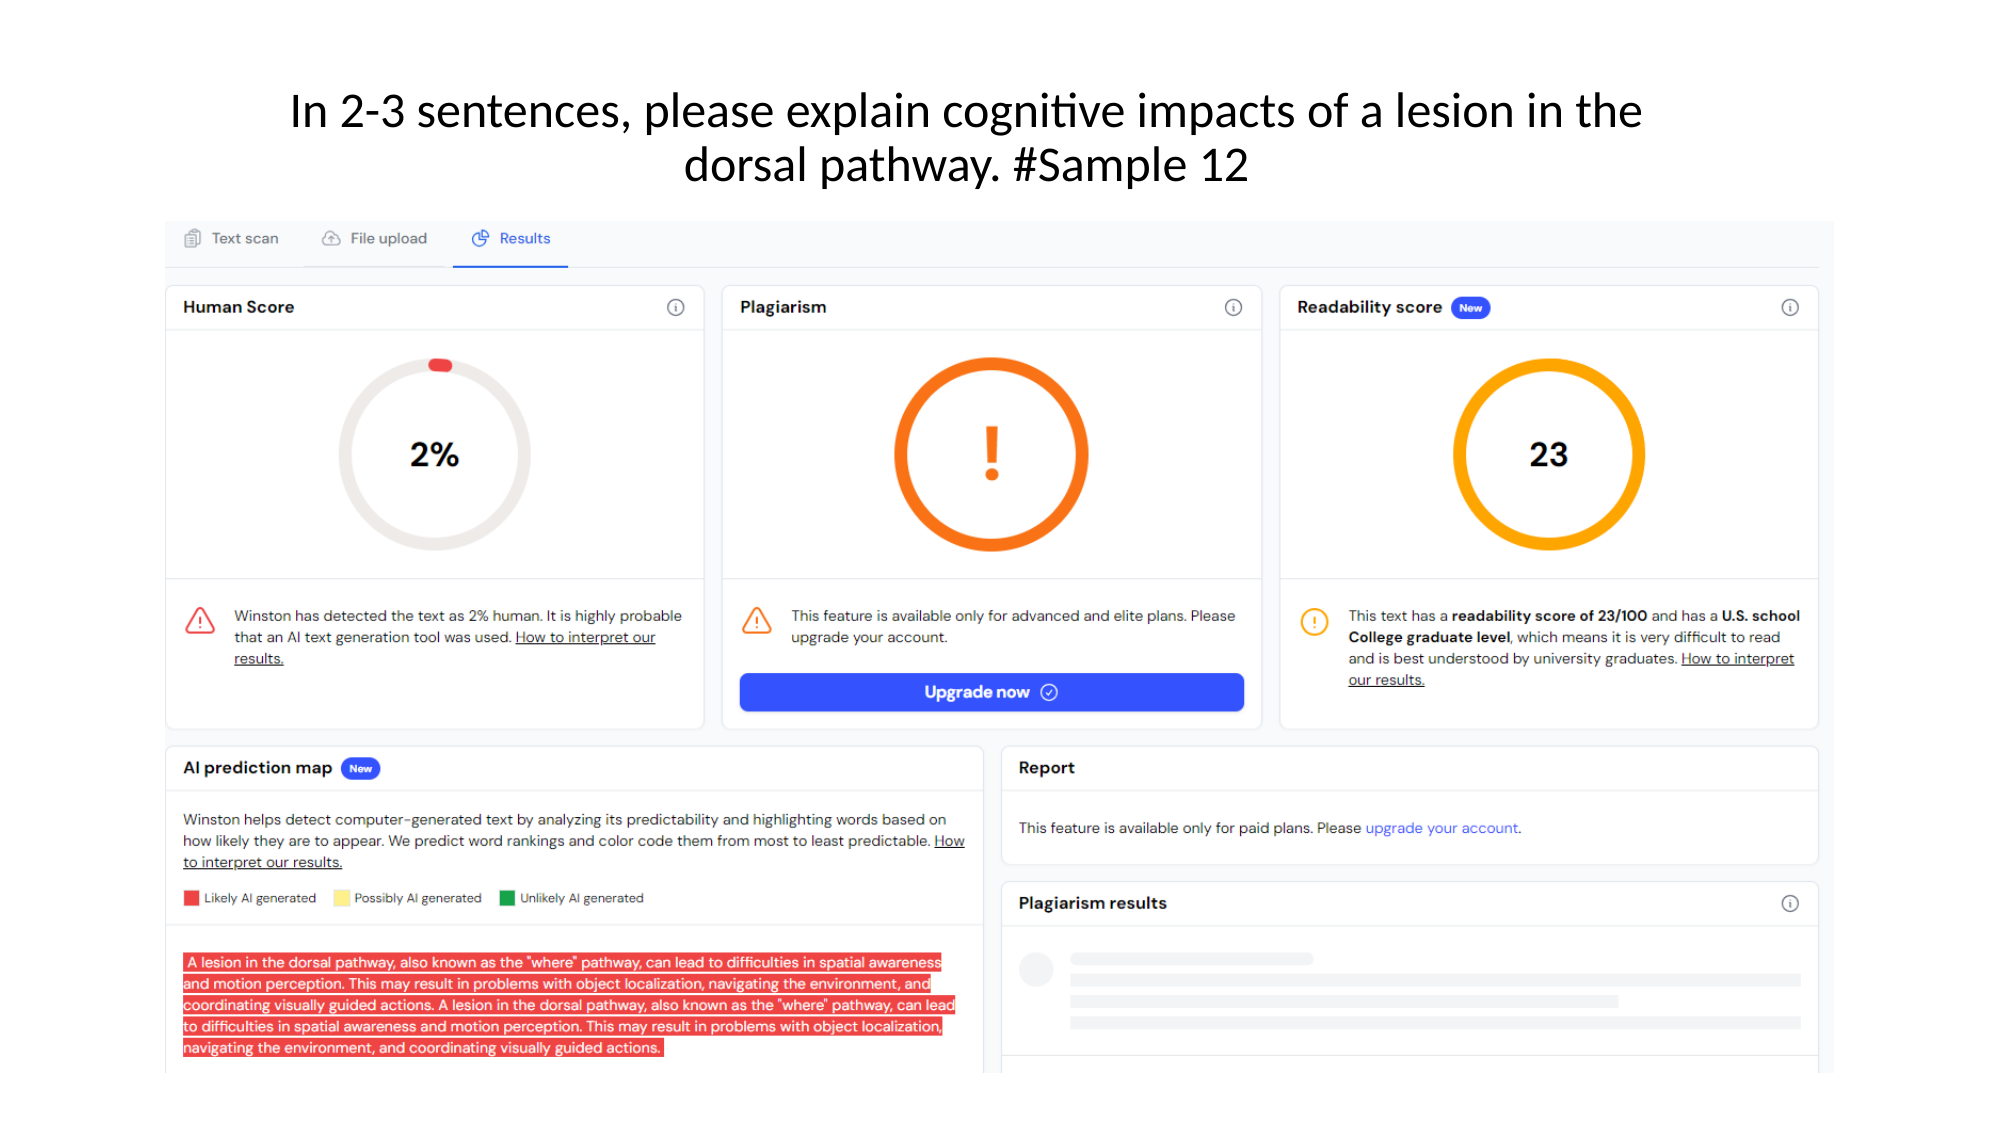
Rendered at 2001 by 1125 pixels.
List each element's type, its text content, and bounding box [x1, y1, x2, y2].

subtitle In 2-3 sentences, please explain cognitive impacts of a lesion in the dorsal pathway. #Sample 12 [216, 76, 1717, 221]
picture [165, 221, 1834, 1074]
